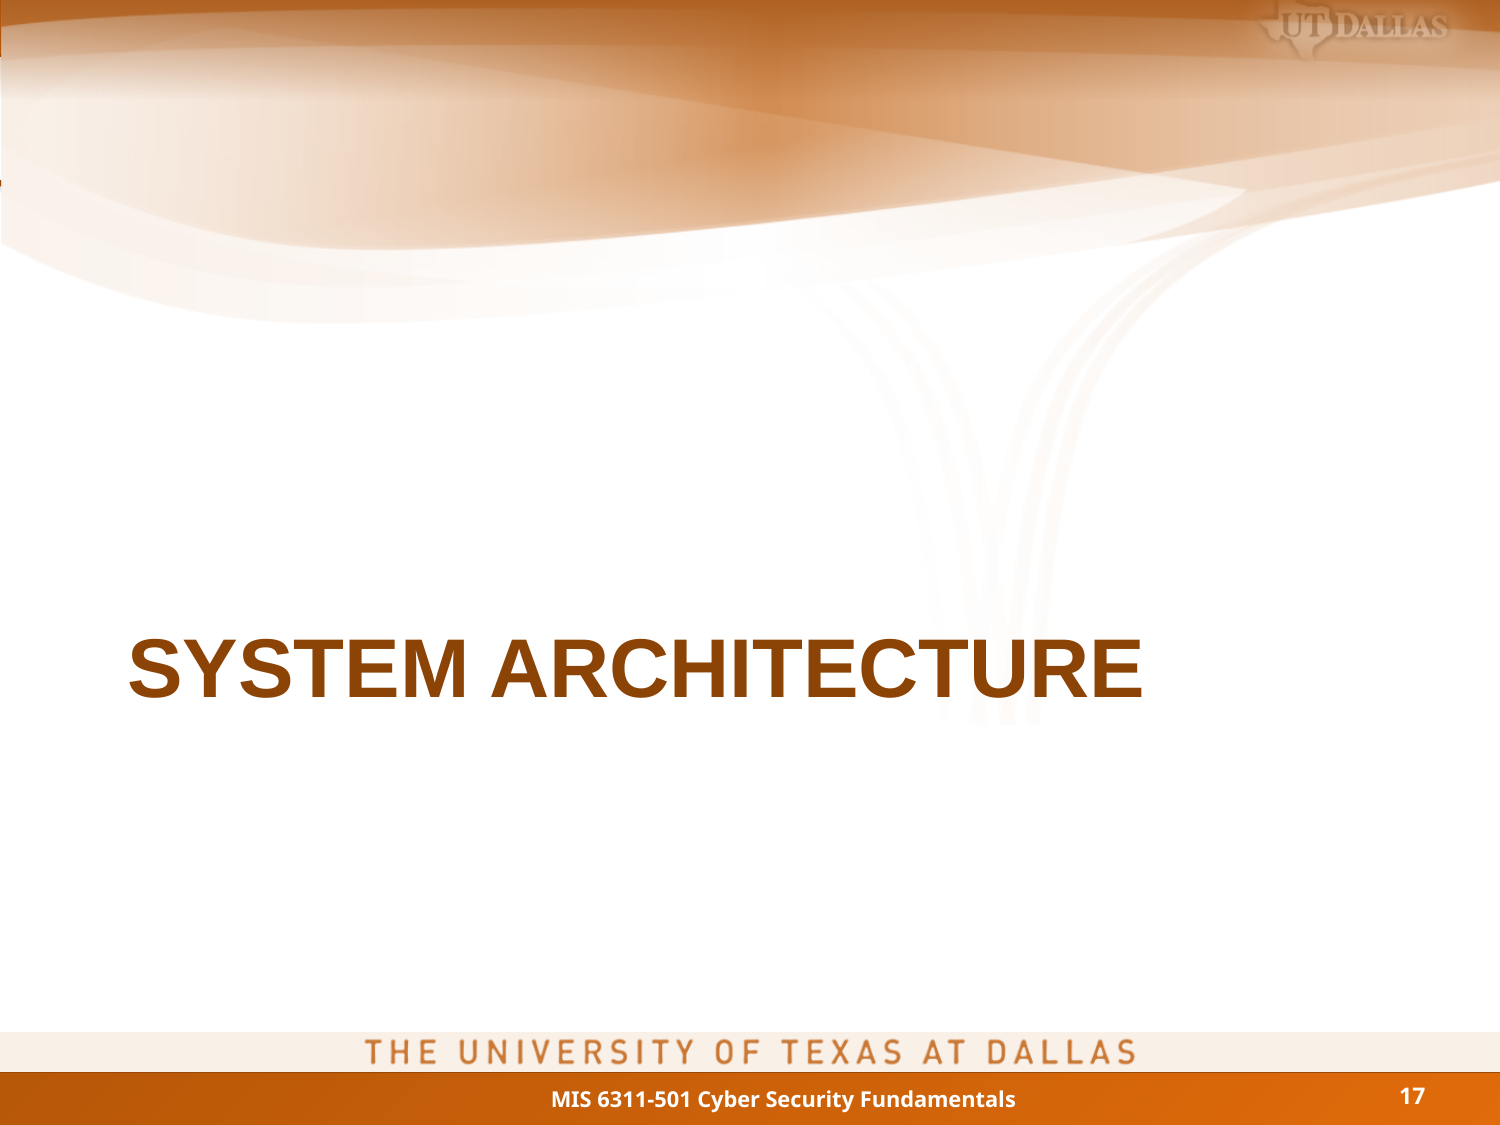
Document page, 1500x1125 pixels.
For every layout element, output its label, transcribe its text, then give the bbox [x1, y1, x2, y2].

title System Architecture [112, 499, 1500, 724]
slide_number 17 [1350, 1076, 1475, 1120]
picture [1218, 0, 1500, 86]
